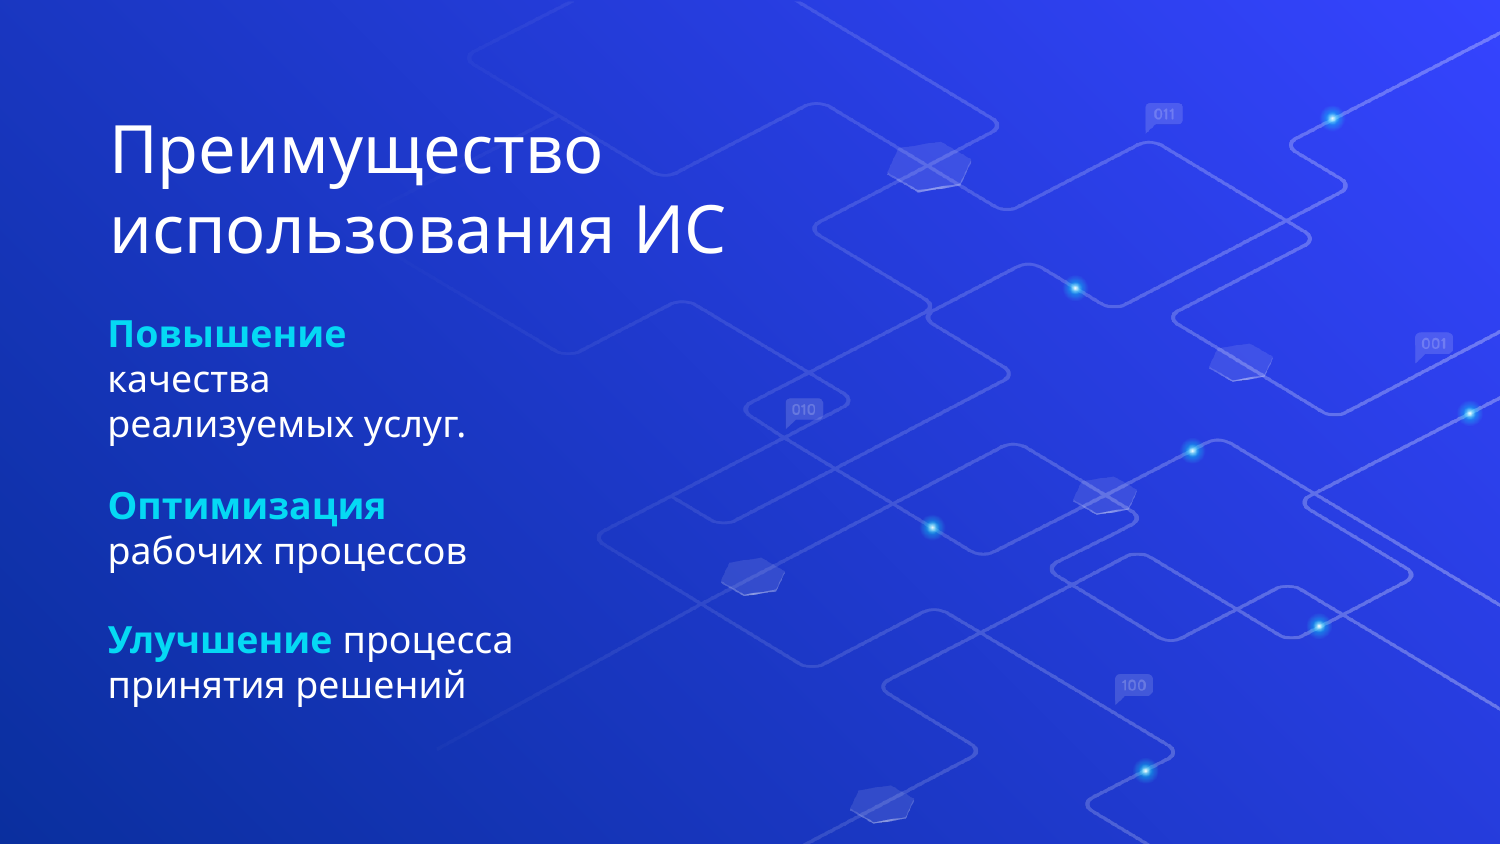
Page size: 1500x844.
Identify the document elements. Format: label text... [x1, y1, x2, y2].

text_box Преимущество использования ИС [94, 99, 824, 241]
text_box Улучшение процесса принятия решений [72, 608, 563, 725]
text_box Повышение качества реализуемых услуг. [71, 302, 529, 408]
picture [0, 0, 1500, 844]
text_box Оптимизация рабочих процессов [72, 474, 538, 581]
